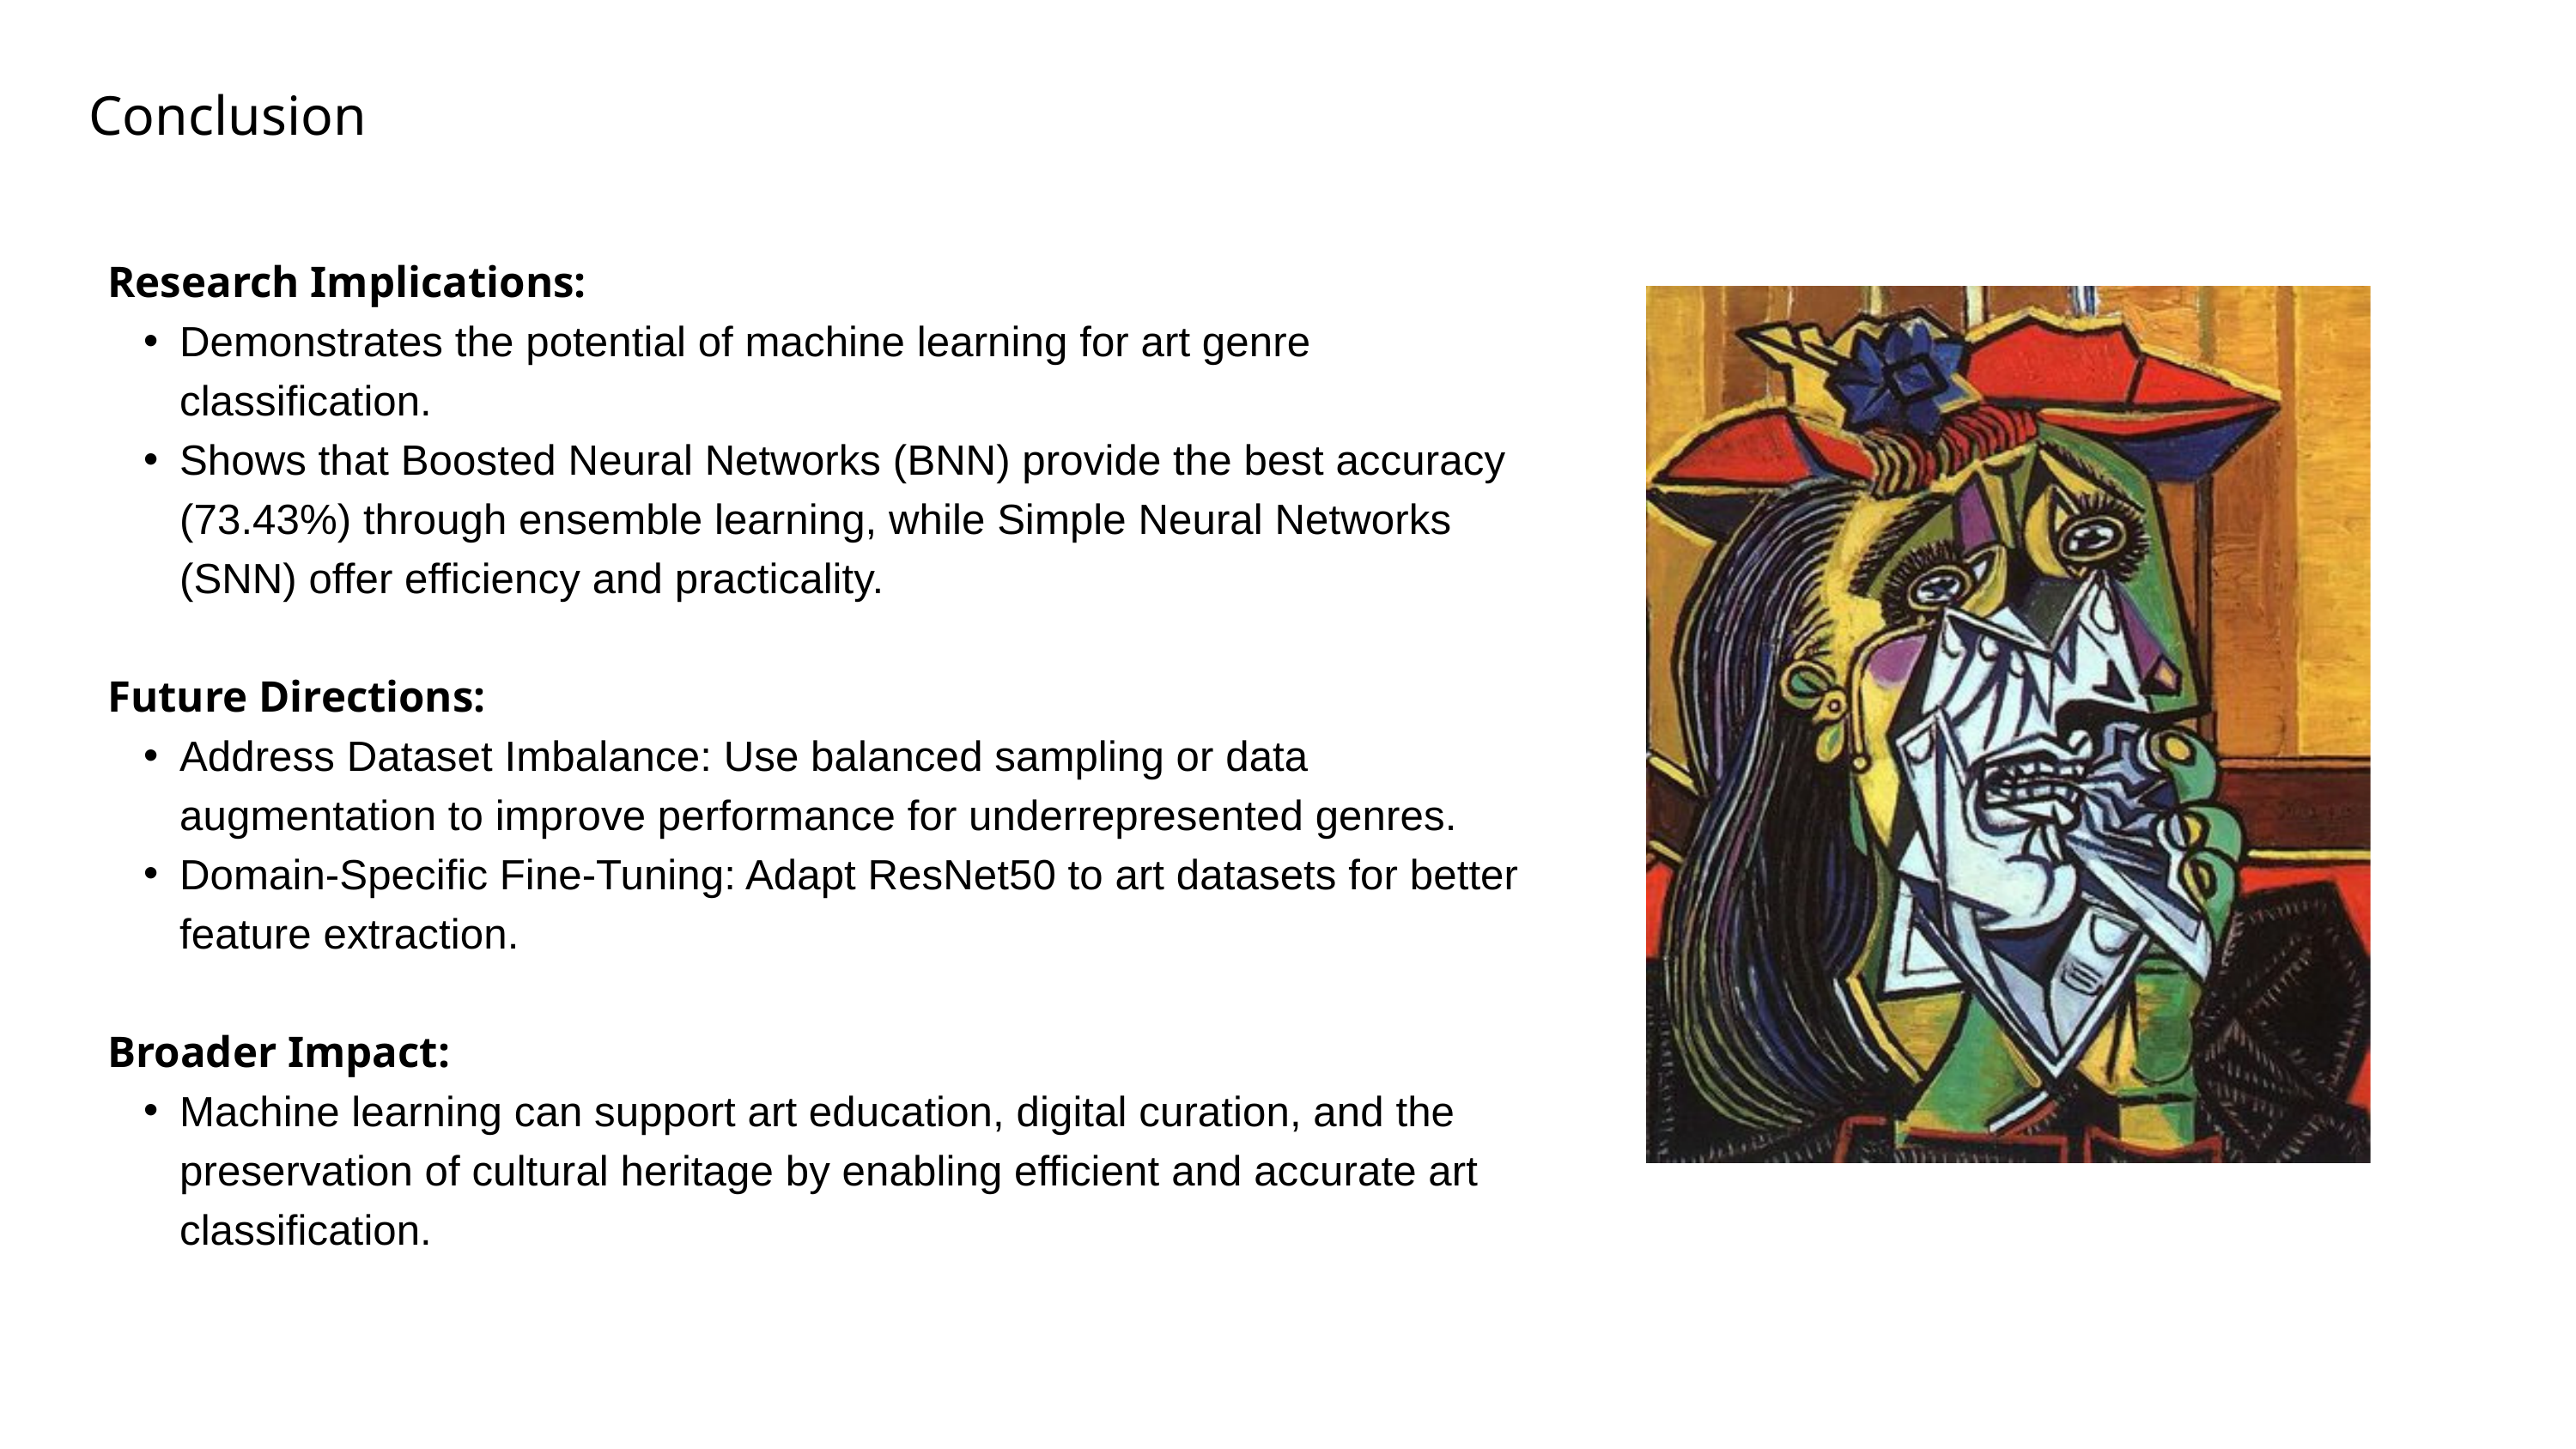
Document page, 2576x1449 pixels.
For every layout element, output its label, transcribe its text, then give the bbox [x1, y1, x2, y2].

text_box Conclusion [88, 70, 1647, 147]
text_box Research Implications: Demonstrates the potential of machine learning for art genre classification. Shows that Boosted Neural Networks (BNN) provide the best accuracy (73.43%) through ensemble learning, while Simple Neural Networks (SNN) offer efficiency and practicality. Future Directions: Address Dataset Imbalance: Use balanced sampling or data augmentation to improve performance for underrepresented genres. Domain-Specific Fine-Tuning: Adapt ResNet50 to art datasets for better feature extraction. Broader Impact: Machine learning can support art education, digital curation, and the preservation of cultural heritage by enabling efficient and accurate art classification. [107, 246, 1527, 1361]
text_box [1646, 286, 2371, 1163]
